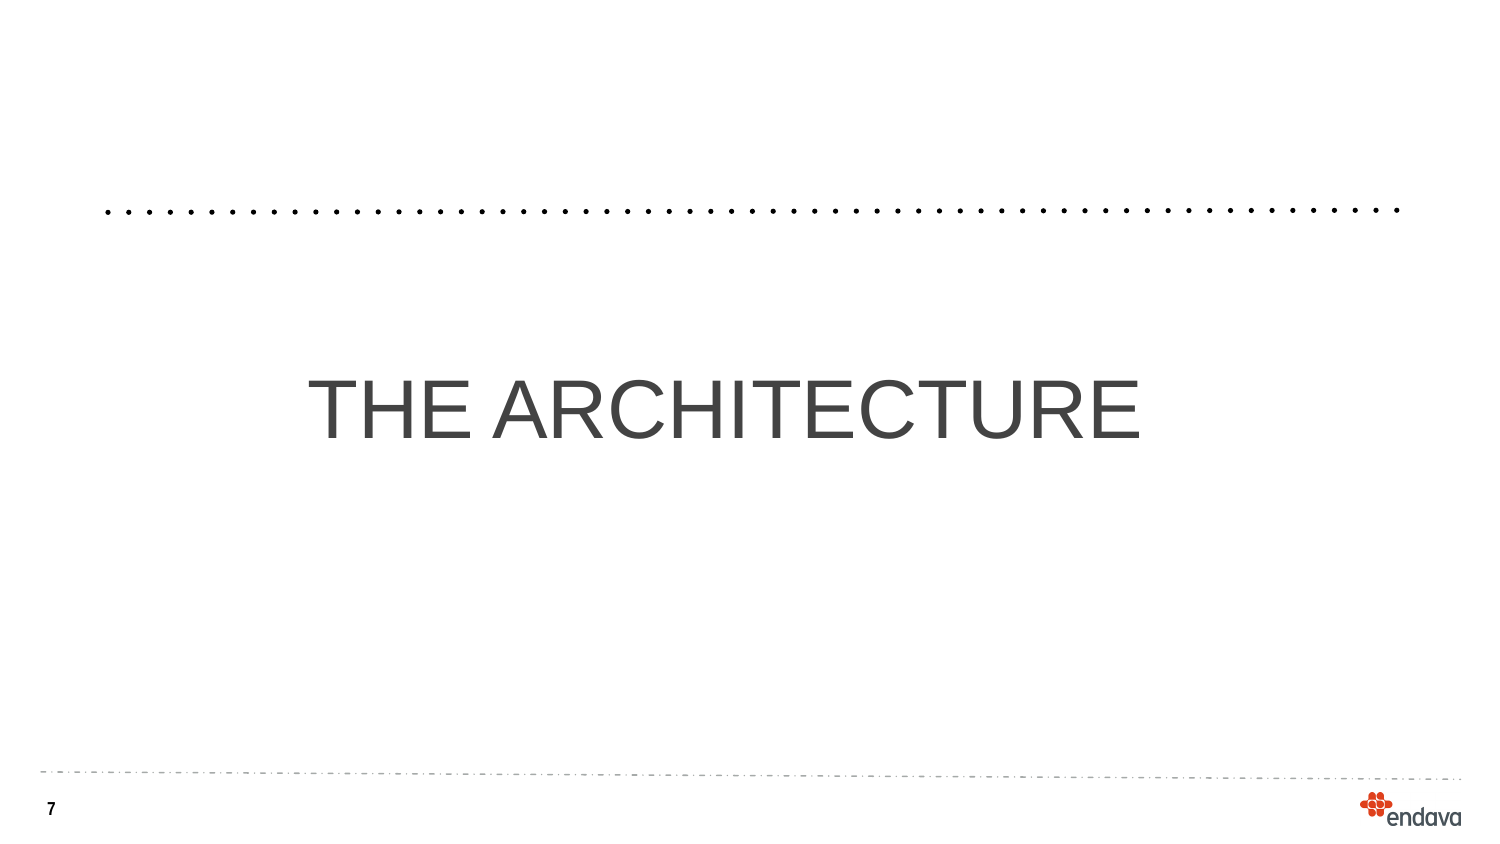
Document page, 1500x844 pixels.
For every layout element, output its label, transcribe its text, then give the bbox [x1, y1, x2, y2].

text_box THE ARCHITECTURE [292, 340, 1403, 417]
picture [1360, 792, 1461, 826]
